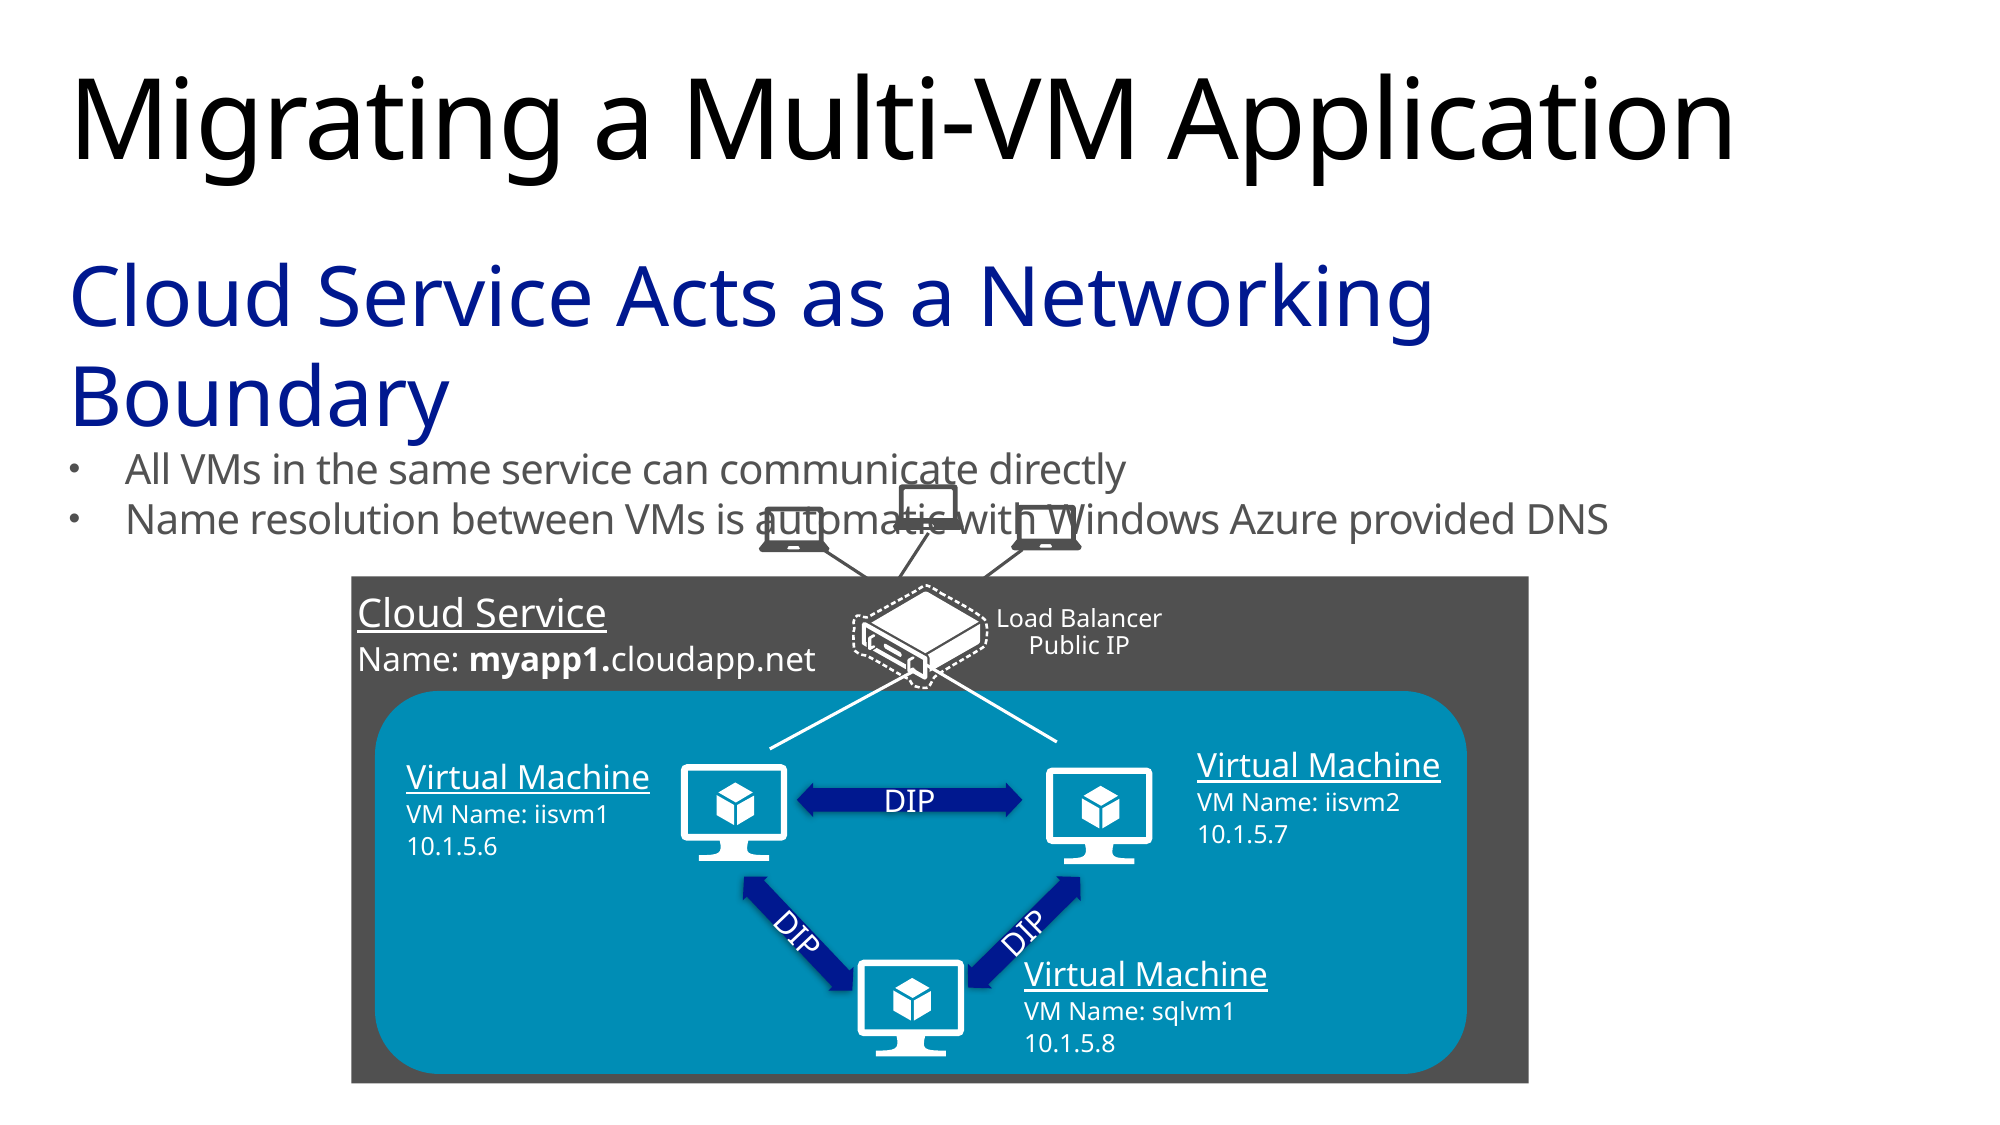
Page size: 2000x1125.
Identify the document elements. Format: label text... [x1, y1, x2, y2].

text_box Cloud Service Name: myapp1.cloudapp.net [357, 592, 817, 679]
text_box Virtual Machine VM Name: iisvm1 10.1.5.6 [406, 760, 660, 893]
picture [681, 765, 787, 860]
text_box [374, 690, 1468, 1075]
text_box DIP [796, 782, 1023, 818]
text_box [851, 583, 989, 690]
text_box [769, 669, 917, 750]
text_box Virtual Machine VM Name: sqlvm1 10.1.5.8 [1024, 958, 1278, 1090]
picture [858, 960, 964, 1056]
text_box [758, 506, 830, 553]
picture [1047, 768, 1152, 864]
title Migrating a Multi-VM Application [44, 47, 1956, 196]
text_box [947, 549, 1023, 606]
text_box DIP [967, 876, 1081, 989]
text_box Load Balancer Public IP [989, 598, 1178, 668]
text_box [926, 664, 1058, 743]
text_box [1023, 575, 1529, 1084]
text_box DIP [742, 876, 854, 991]
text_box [822, 549, 909, 606]
text_box [892, 484, 964, 530]
list Cloud Service Acts as a Networking Boundary All VMs in the same service can communicate directly Name resolution between VMs is automatic with Windows Azure provided DNS [44, 228, 1773, 461]
text_box [350, 575, 1024, 1084]
text_box [1011, 504, 1082, 551]
text_box Virtual Machine VM Name: iisvm2 10.1.5.7 [1197, 748, 1450, 881]
